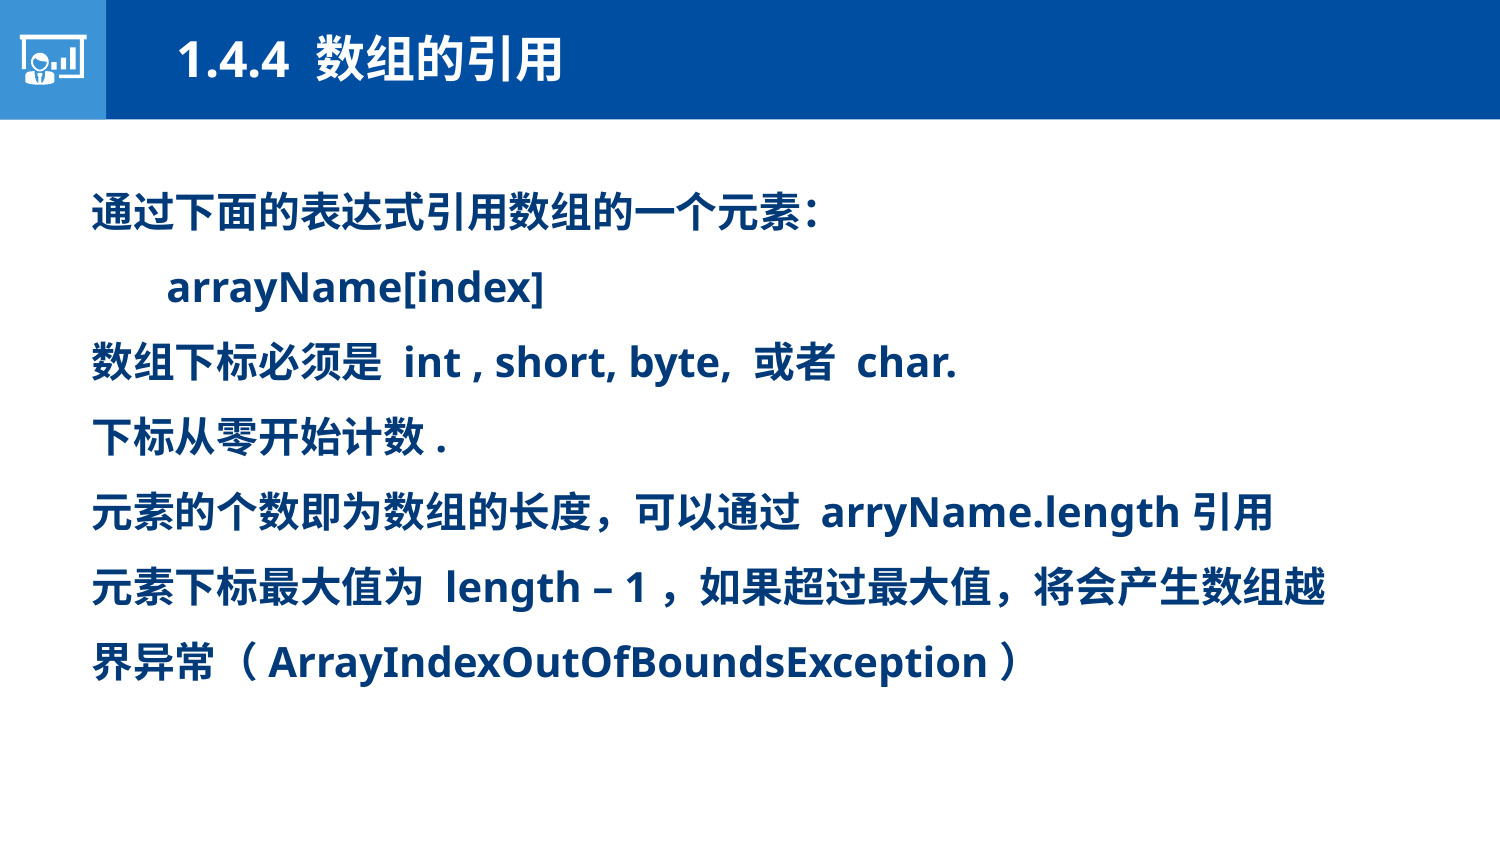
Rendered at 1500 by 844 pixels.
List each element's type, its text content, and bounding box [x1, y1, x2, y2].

text_box 1.4.4 数组的引用 [161, 20, 592, 95]
text_box 通过下面的表达式引用数组的一个元素： arrayName[index] 数组下标必须是 int , short, byte, 或者 char. 下标从零开始计数. 元素的个数即为数组的长度，可以通过 arryName.length引用 元素下标最大值为 length – 1，如果超过最大值，将会产生数组越界异常（ArrayIndexOutOfBoundsException） [76, 153, 1376, 694]
